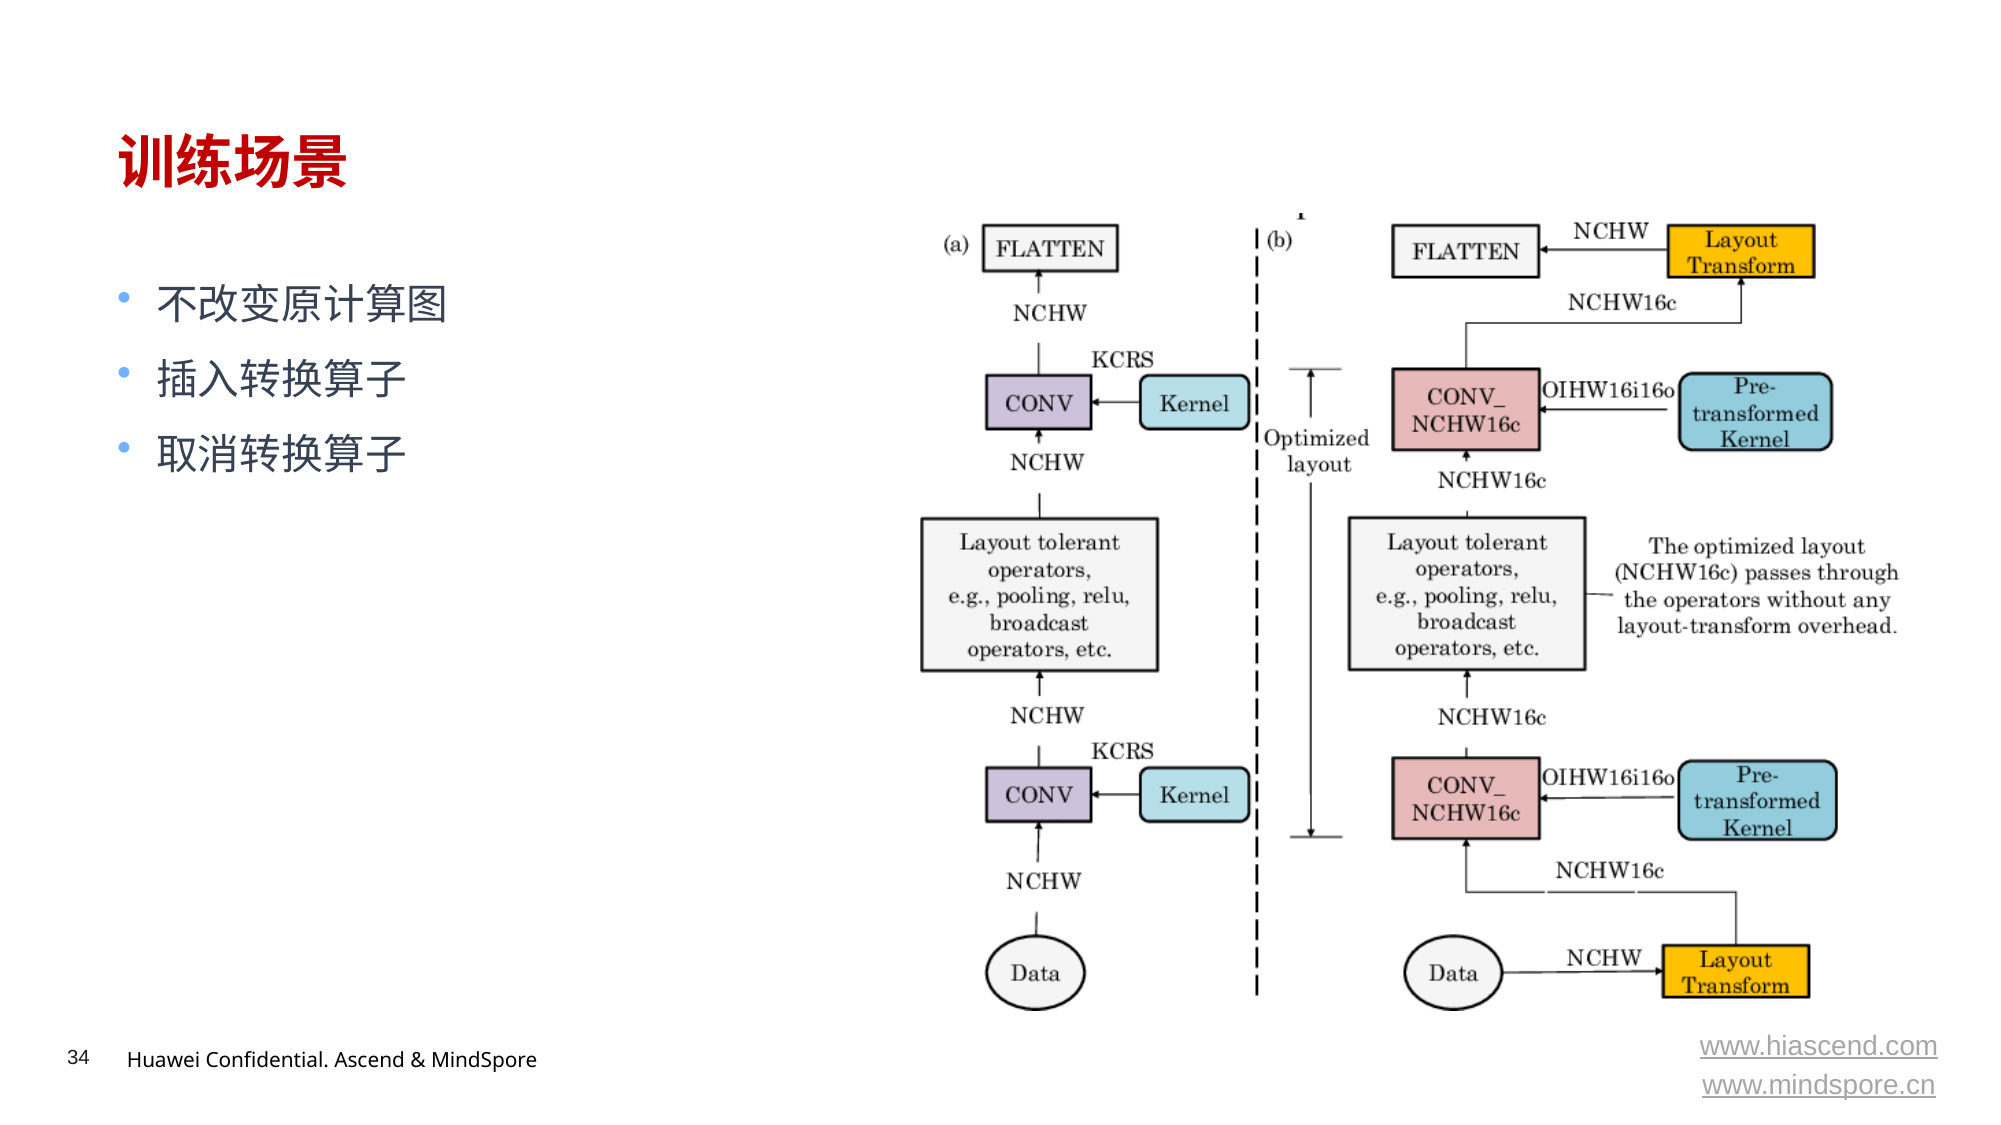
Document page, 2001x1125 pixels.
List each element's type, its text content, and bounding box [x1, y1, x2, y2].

title 训练场景 [102, 111, 1901, 209]
picture [920, 212, 1901, 1011]
list 不改变原计算图 插入转换算子 取消转换算子 [102, 245, 914, 988]
